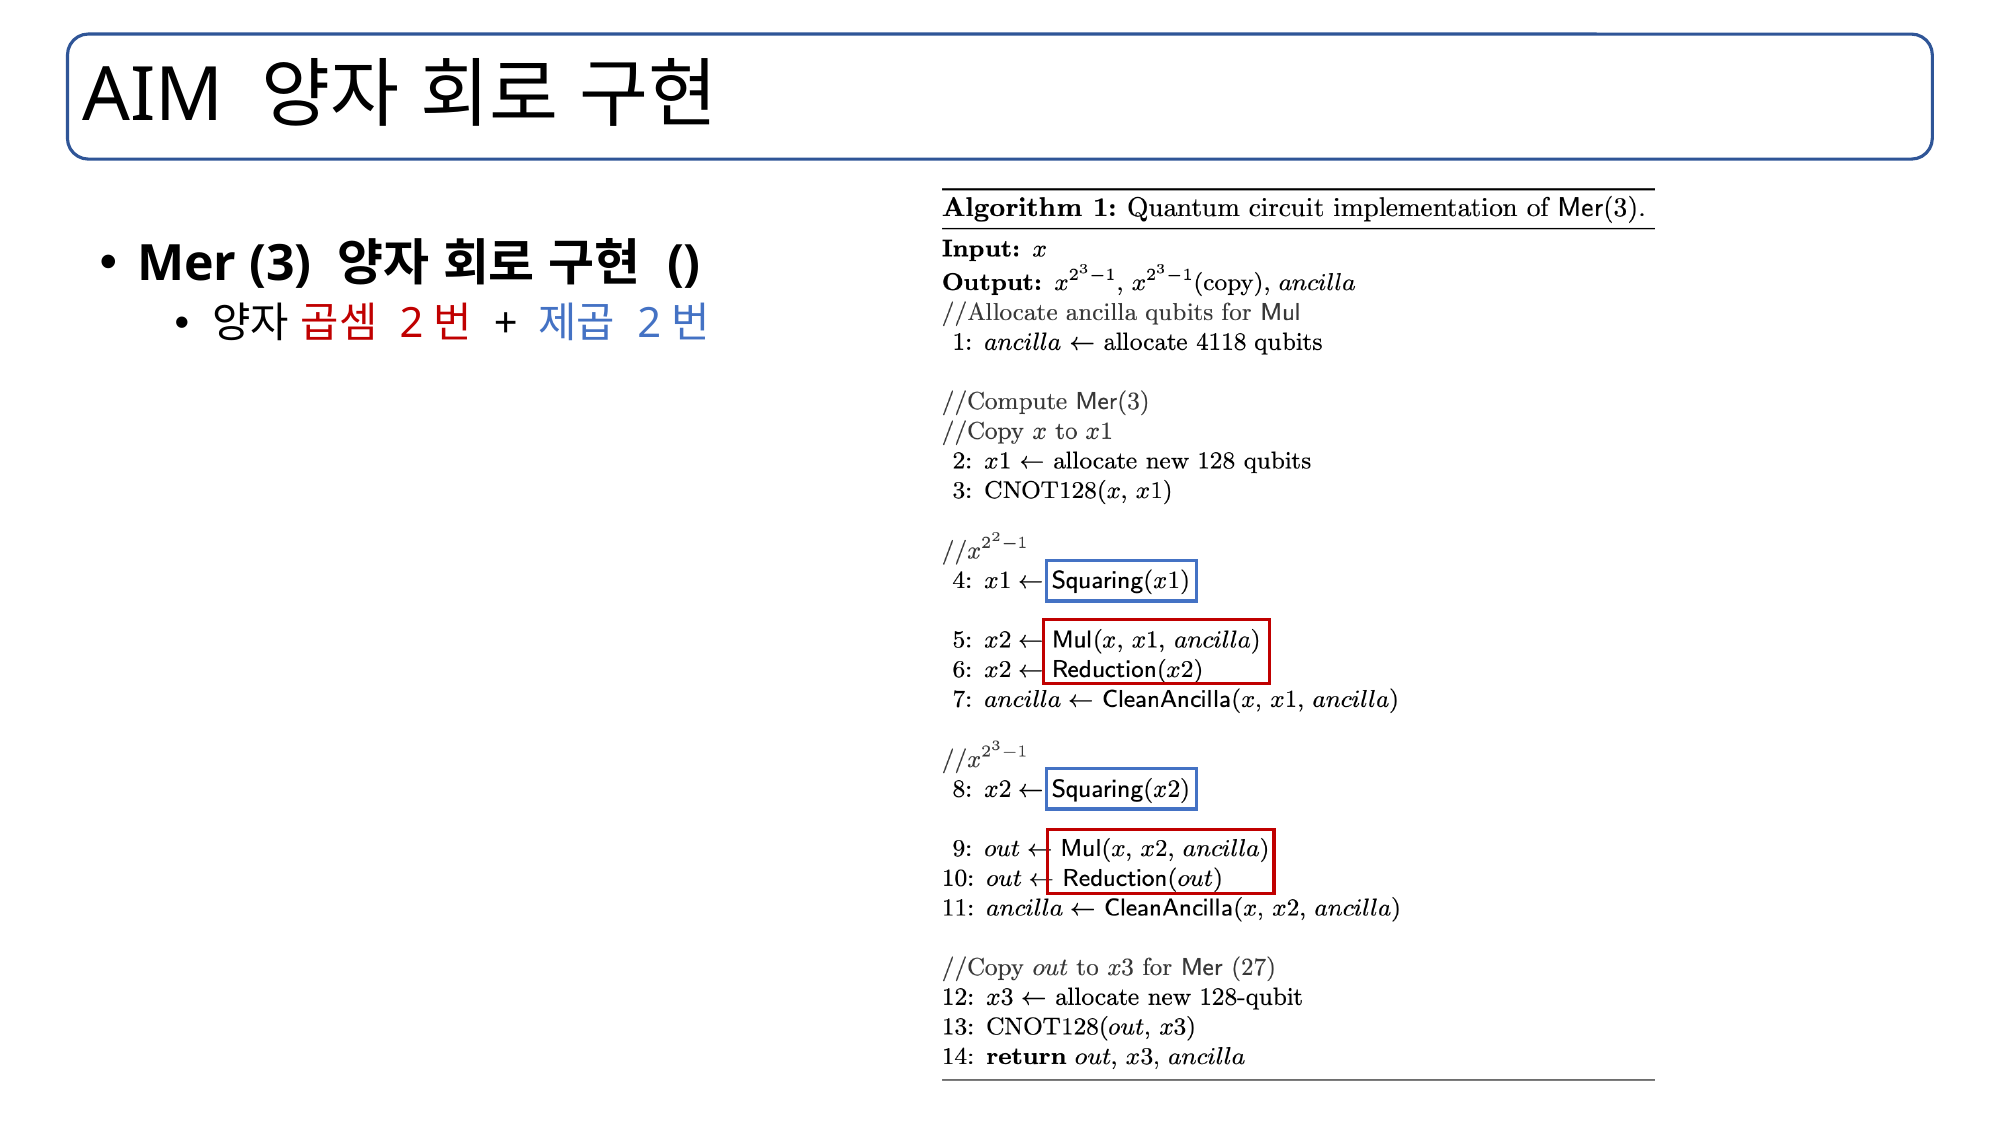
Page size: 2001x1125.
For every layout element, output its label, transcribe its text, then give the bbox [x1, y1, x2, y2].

title AIM 양자 회로 구현 [67, 34, 1933, 160]
picture [931, 179, 1655, 1091]
